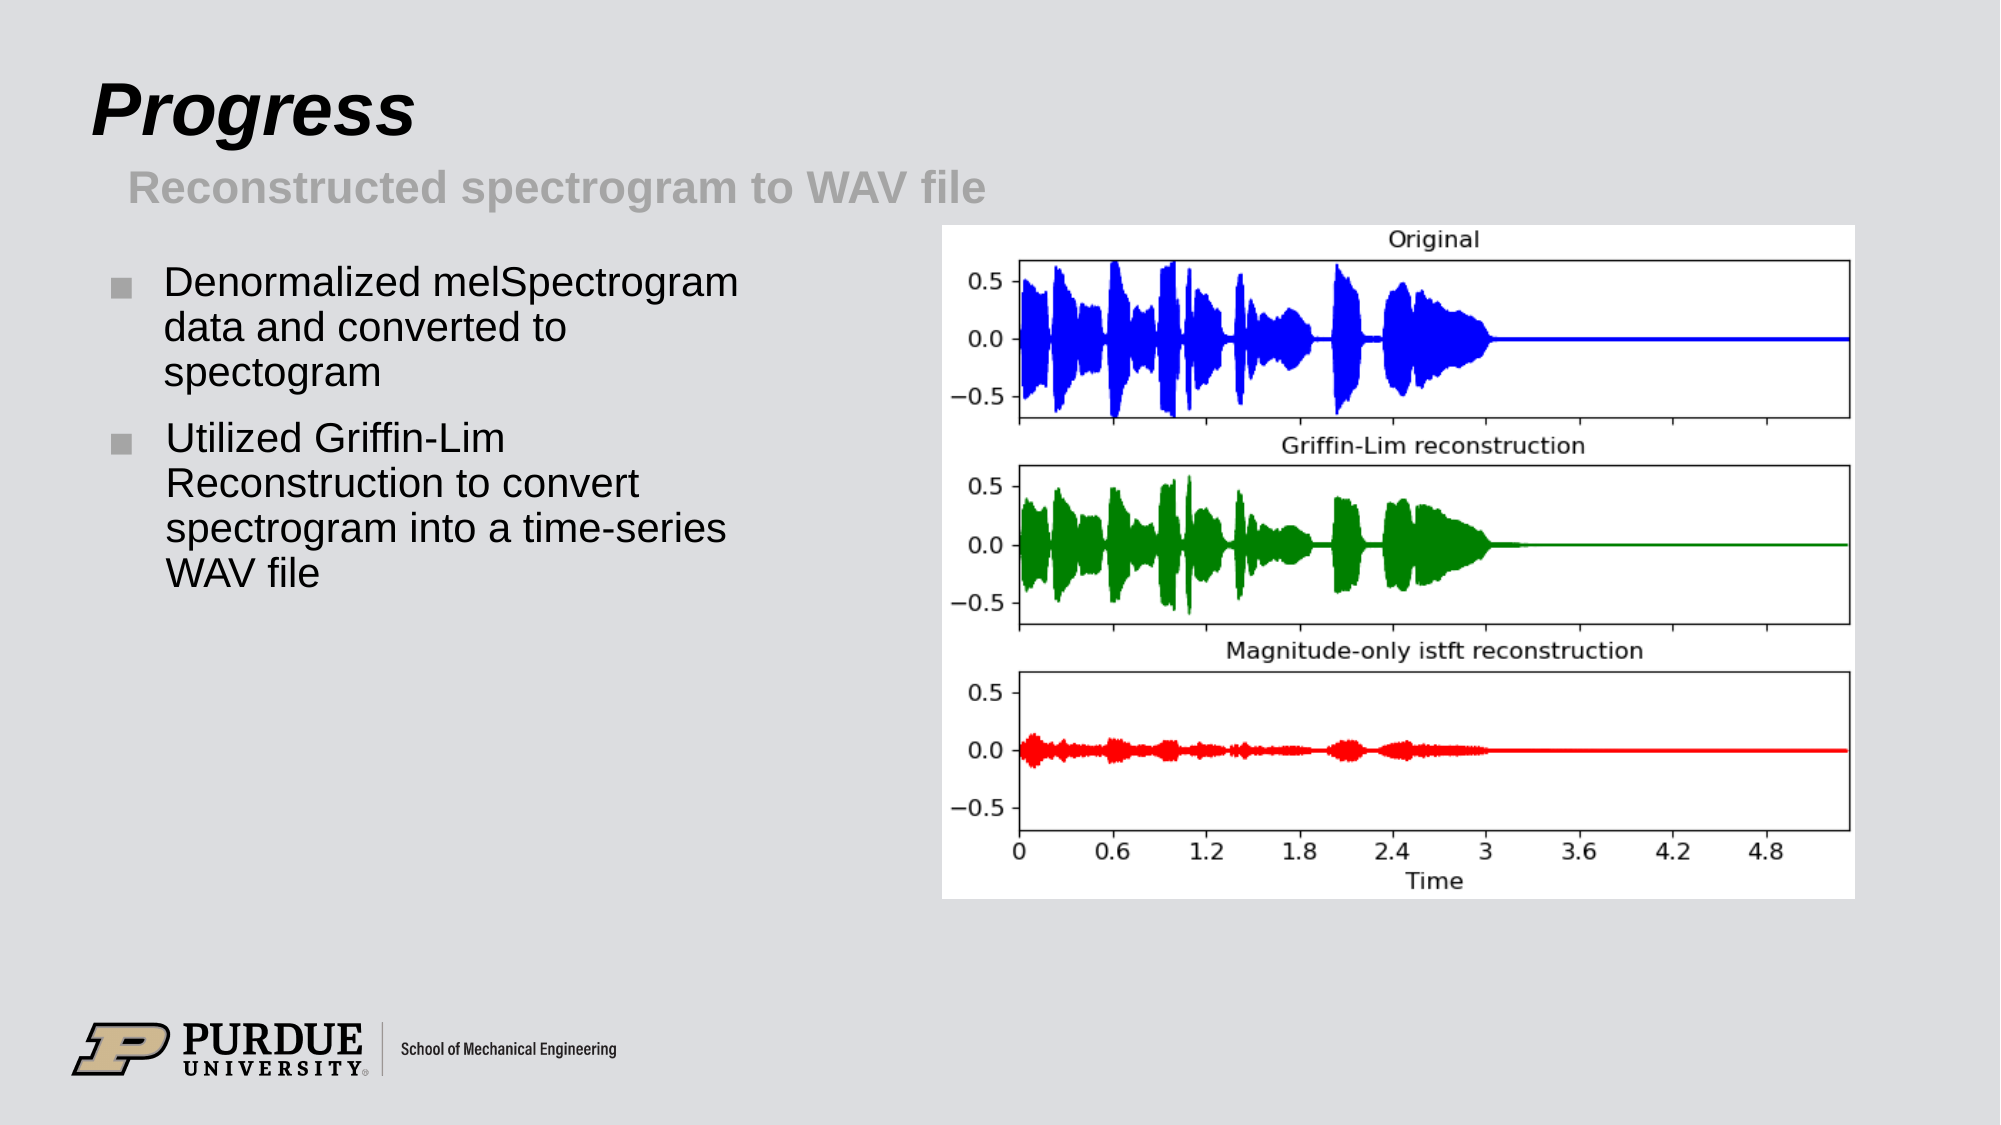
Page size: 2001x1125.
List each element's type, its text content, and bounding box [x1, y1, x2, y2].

title Progress [76, 63, 1925, 156]
list Denormalized melSpectrogram data and converted to spectogram Utilized Griffin-Lim Reconstruction to convert spectrogram into a time-series WAV file [75, 253, 762, 984]
picture [942, 225, 1855, 900]
picture [71, 1020, 624, 1079]
list Reconstructed spectrogram to WAV file [75, 156, 1925, 217]
